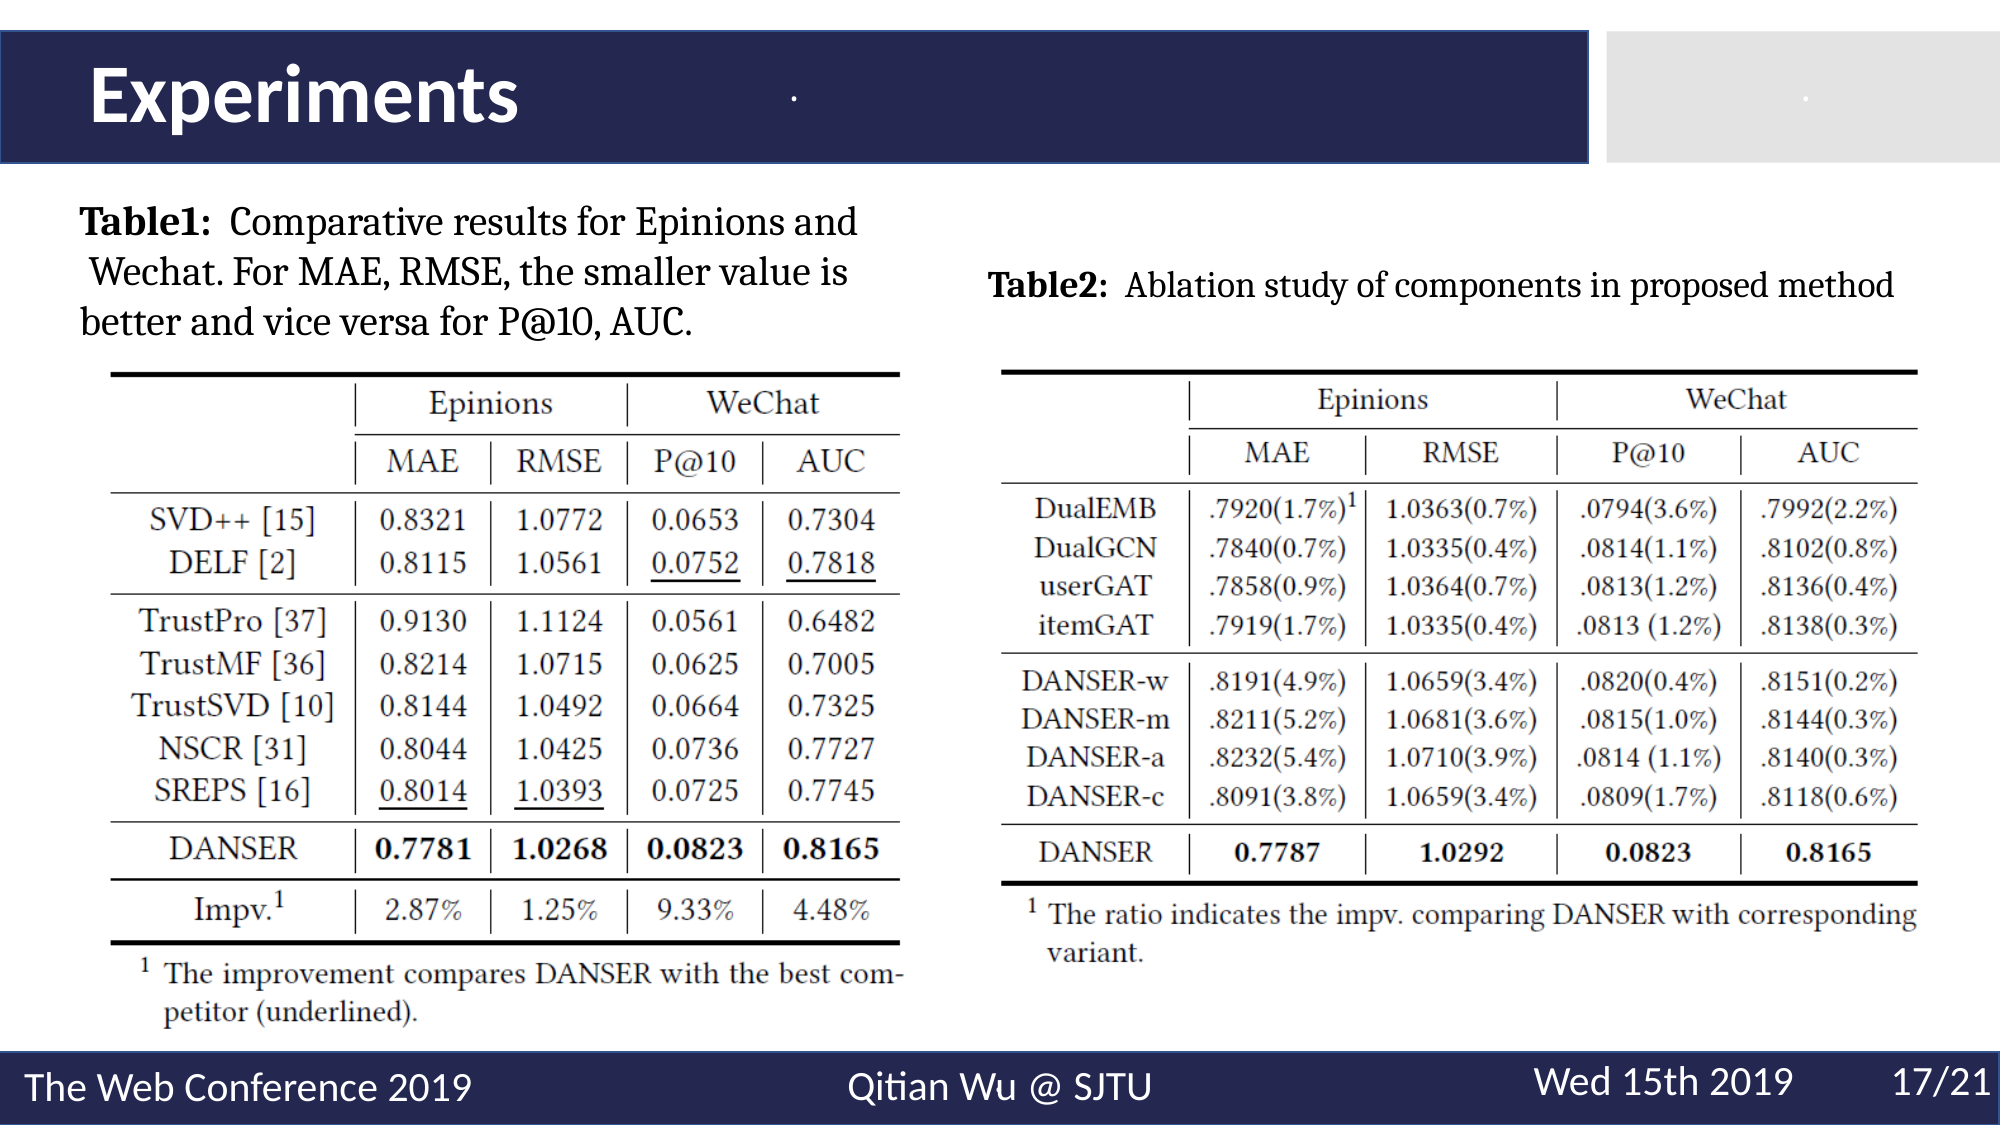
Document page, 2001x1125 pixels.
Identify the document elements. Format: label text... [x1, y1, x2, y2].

text_box Table1: Comparative results for Epinions and Wechat. For MAE, RMSE, the smaller value is better and vice versa for P@10, AUC. [73, 187, 1005, 386]
text_box Experiments [74, 31, 1589, 147]
text_box · [0, 30, 1589, 164]
text_box · [1606, 30, 2000, 164]
text_box The Web Conference 2019 [9, 1052, 577, 1117]
text_box 17/21 [1875, 1046, 2000, 1112]
text_box Qitian Wu @ SJTU [832, 1050, 1227, 1116]
text_box Table2: Ablation study of components in proposed method [981, 254, 1974, 326]
text_box Wed 15th 2019 [1518, 1046, 1875, 1112]
picture [995, 362, 1927, 971]
text_box · [0, 1051, 2000, 1125]
picture [88, 362, 914, 1034]
